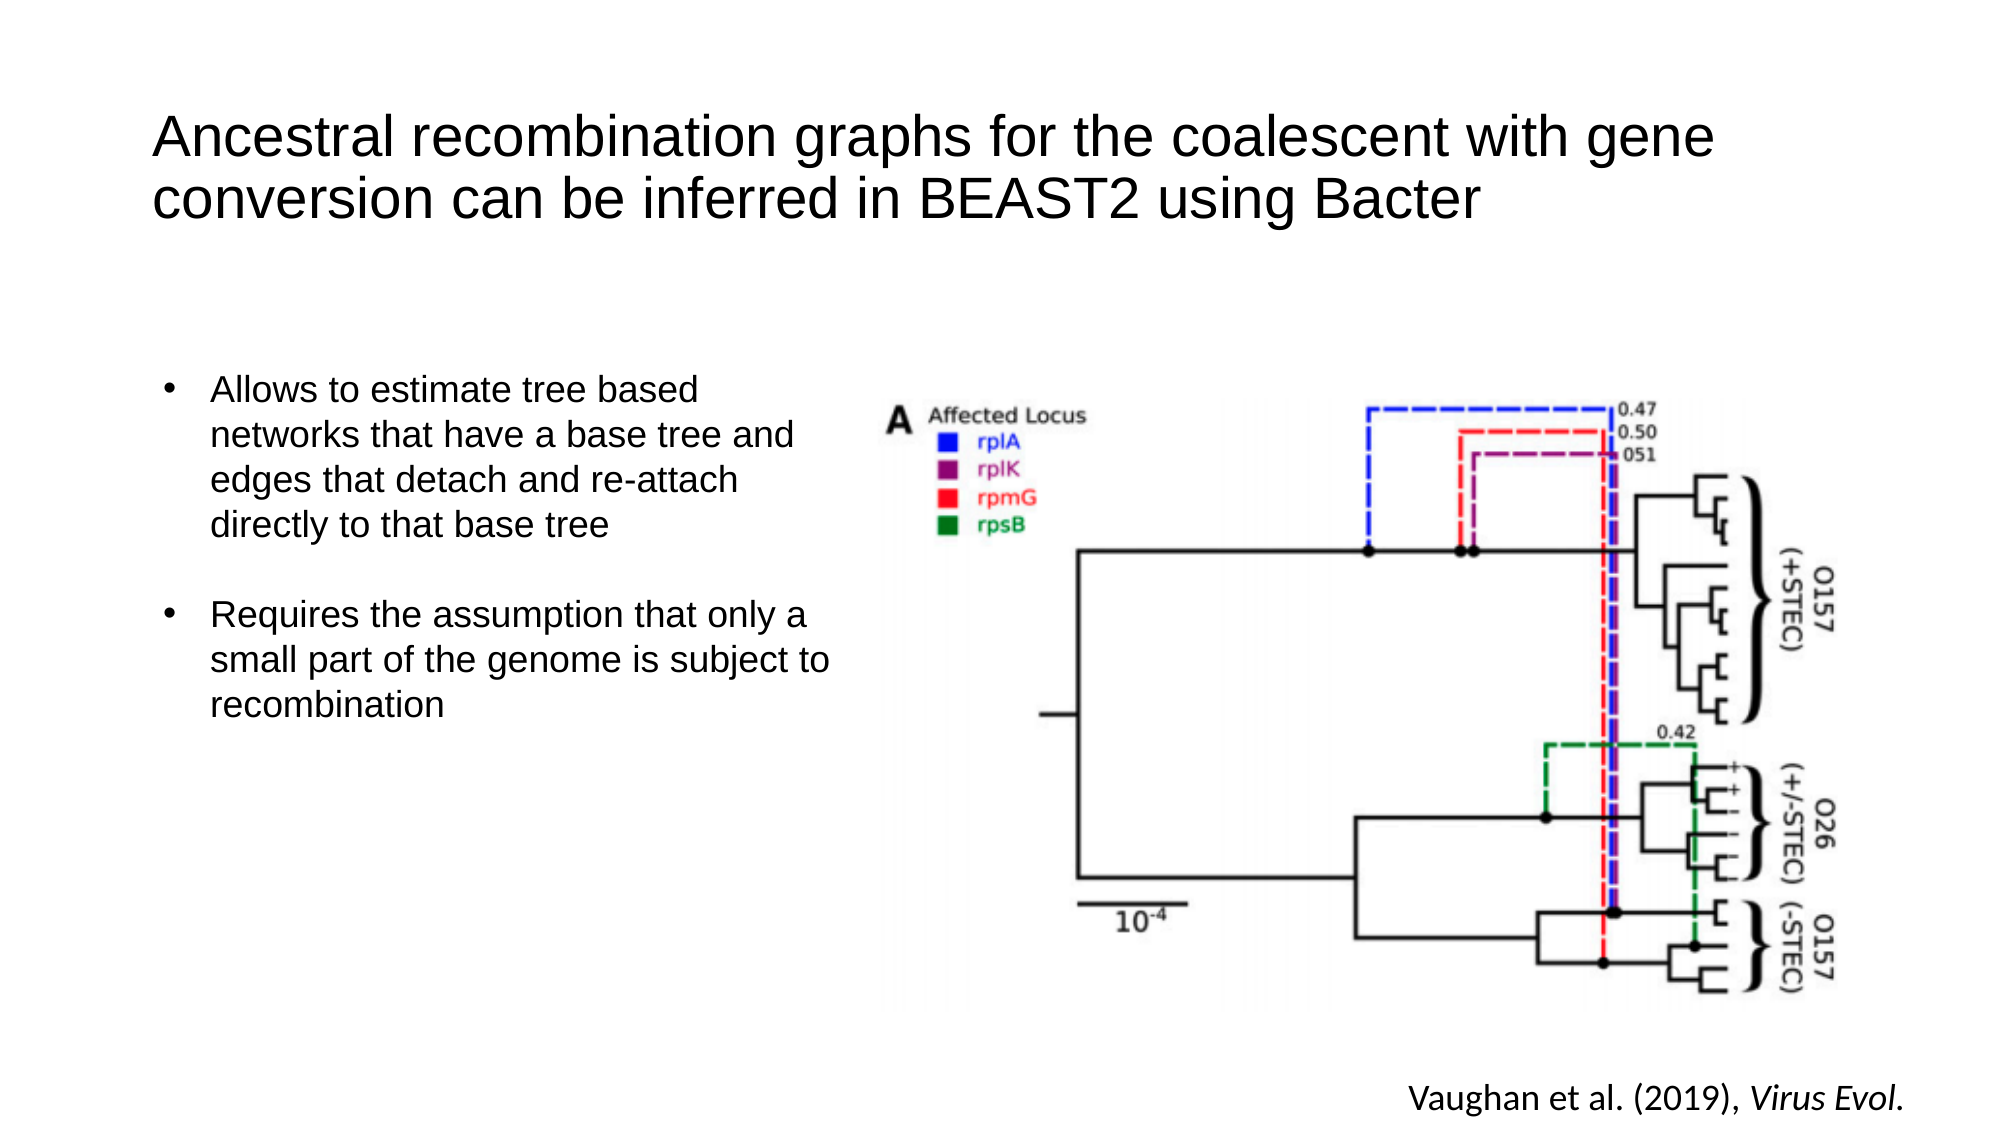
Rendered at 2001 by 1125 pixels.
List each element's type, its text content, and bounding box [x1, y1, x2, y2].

text_box Vaughan et al. (2019), Virus Evol. [1393, 1065, 2000, 1125]
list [867, 357, 1863, 1012]
title Ancestral recombination graphs for the coalescent with gene conversion can be inferred in BEAST2 using Bacter [137, 59, 1863, 278]
text_box Allows to estimate tree based networks that have a base tree and edges that detach and re-attach directly to that base tree Requires the assumption that only a small part of the genome is subject to recombination [148, 357, 856, 778]
